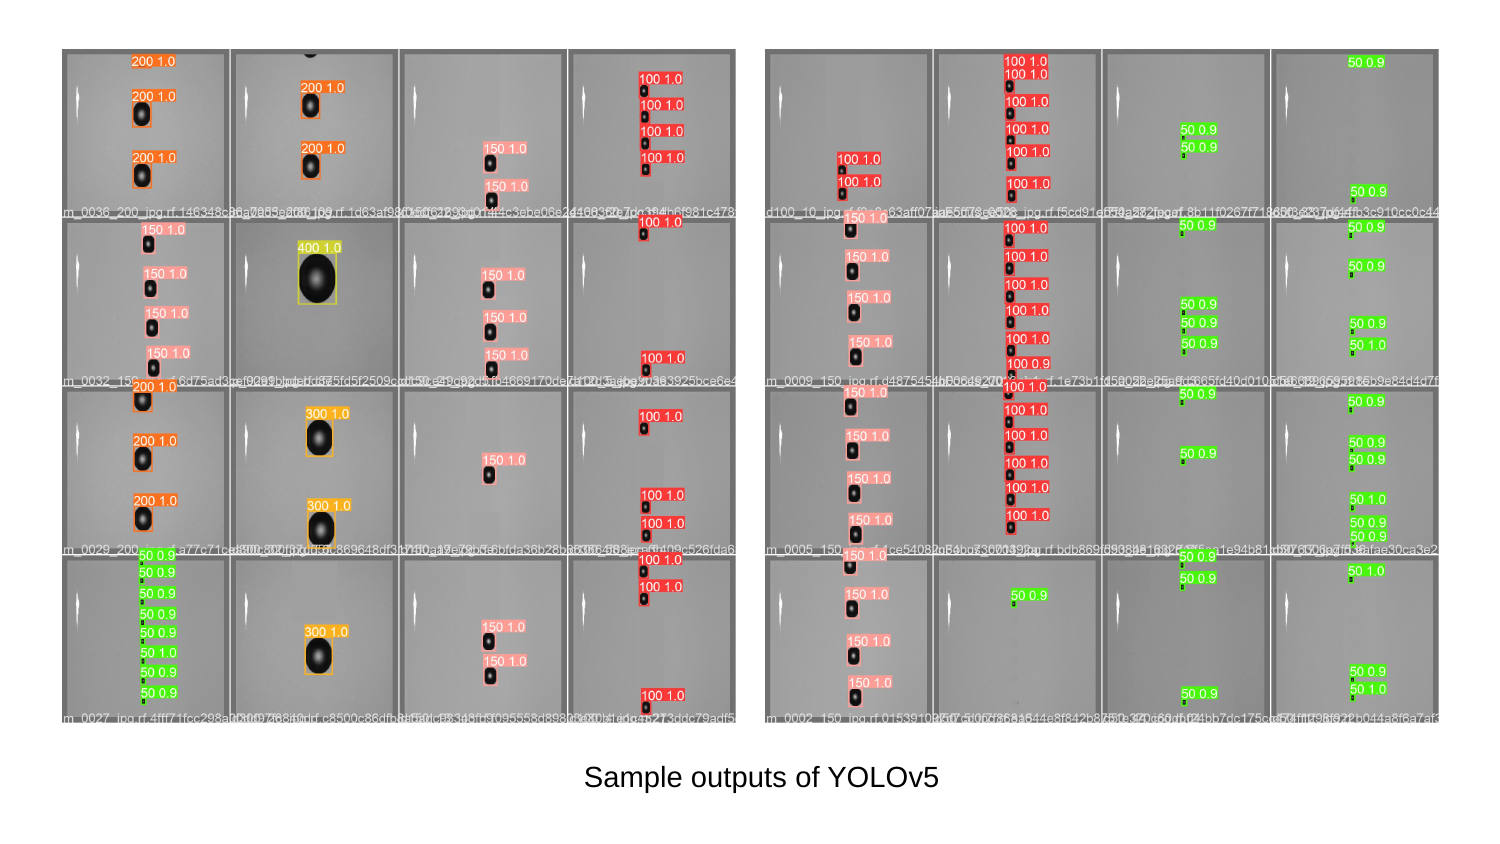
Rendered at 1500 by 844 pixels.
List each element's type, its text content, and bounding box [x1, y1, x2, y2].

text_box Sample outputs of YOLOv5 [119, 751, 1381, 844]
picture [763, 48, 1439, 724]
picture [61, 48, 736, 724]
